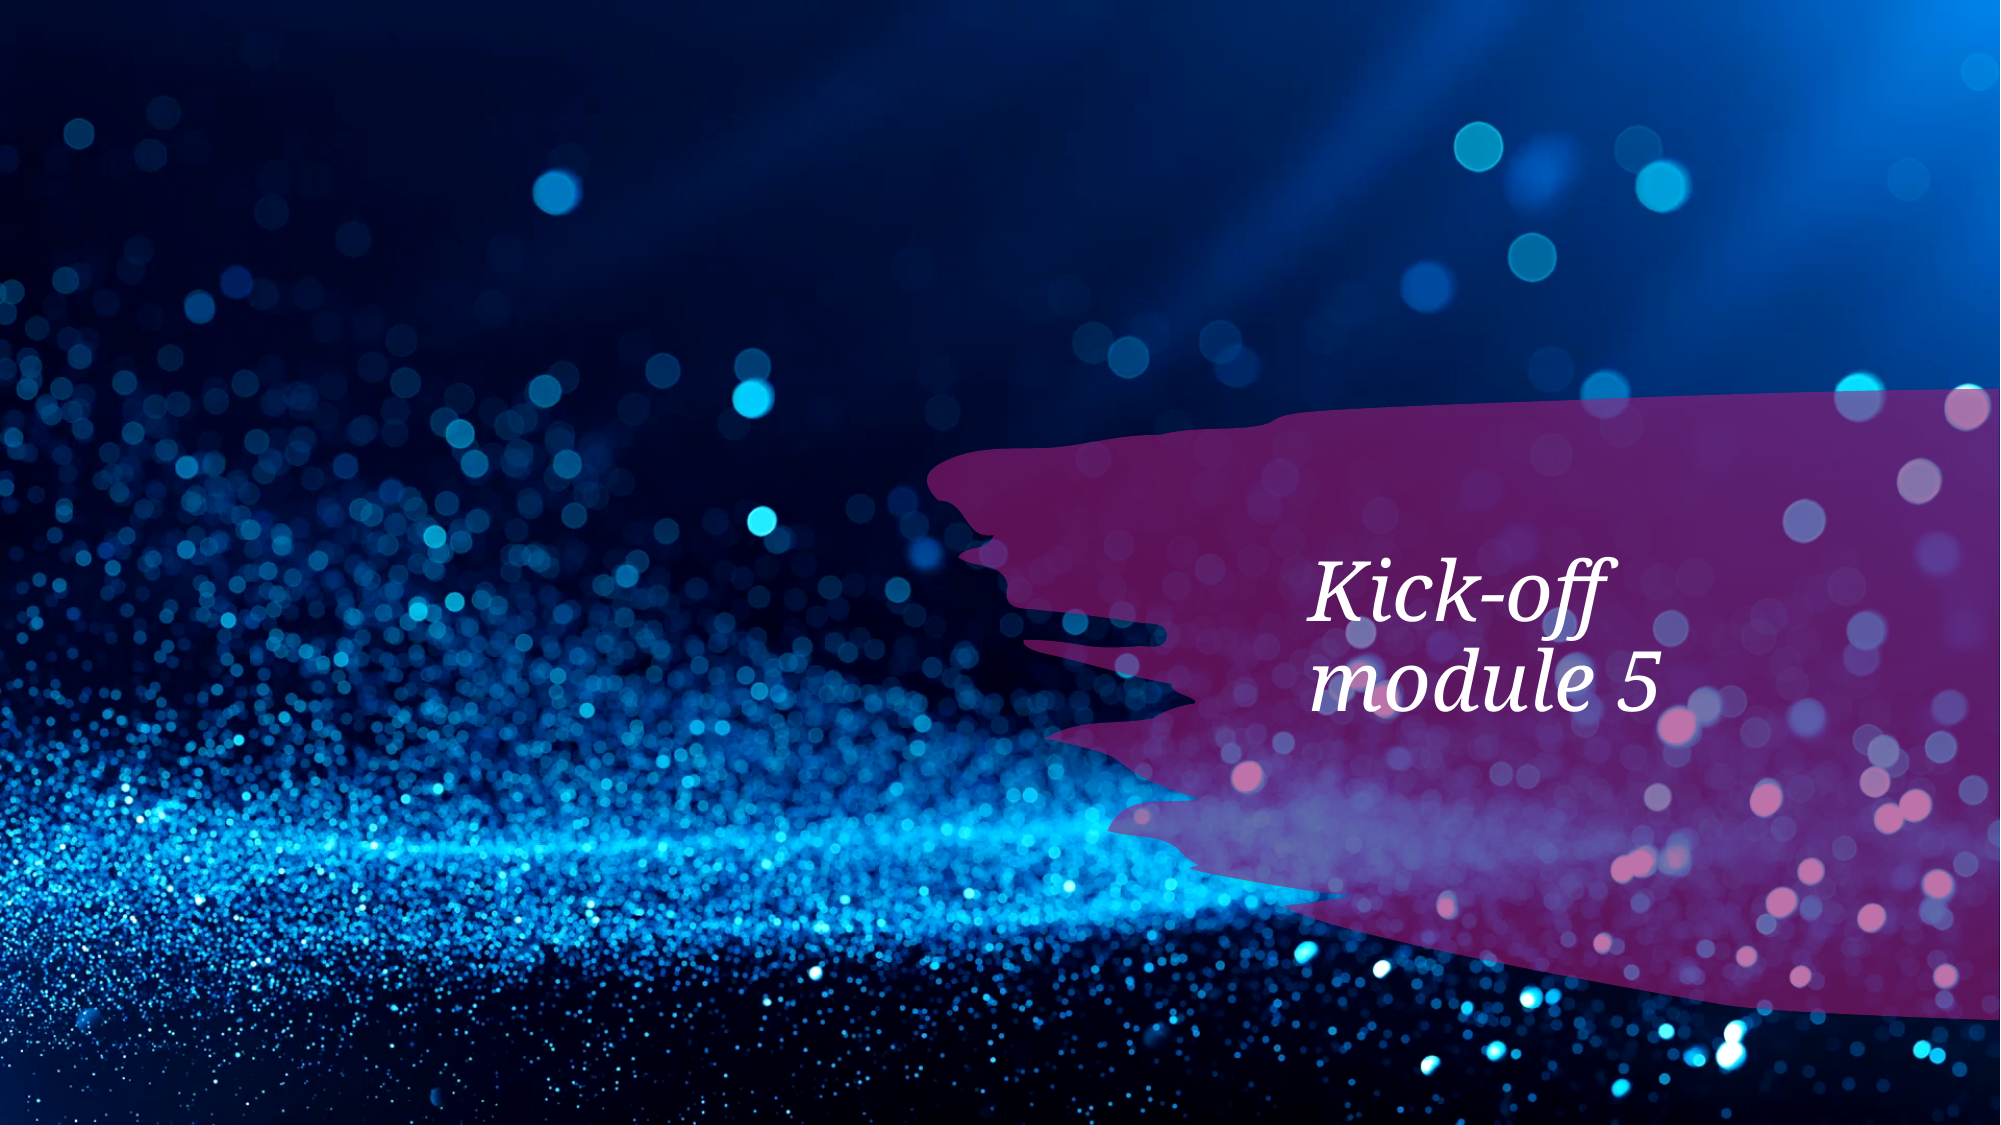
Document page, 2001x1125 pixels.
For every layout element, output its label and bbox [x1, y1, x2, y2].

text_box [0, 0, 2000, 1125]
